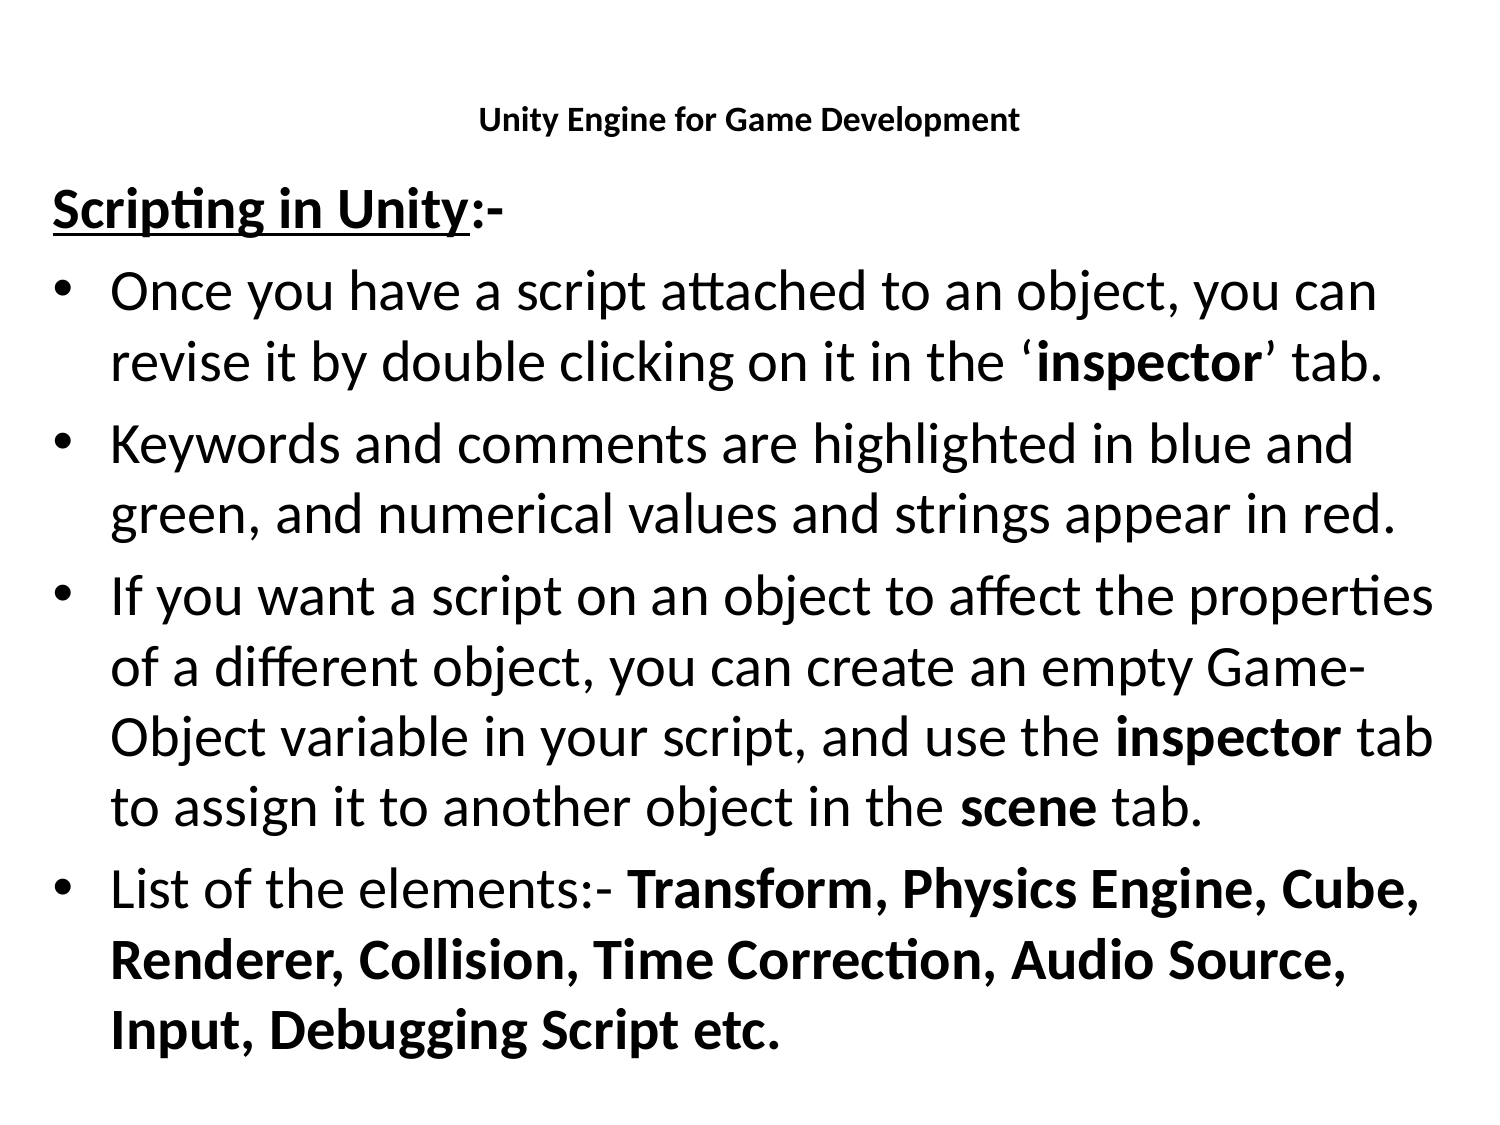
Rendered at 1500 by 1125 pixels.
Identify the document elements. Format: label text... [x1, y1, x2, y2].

title Unity Engine for Game Development [75, 45, 1425, 162]
list Scripting in Unity:- Once you have a script attached to an object, you can revise it by double clicking on it in the ‘inspector’ tab. Keywords and comments are highlighted in blue and green, and numerical values and strings appear in red. If you want a script on an object to affect the properties of a different object, you can create an empty Game-Object variable in your script, and use the inspector tab to assign it to another object in the scene tab. List of the elements:- Transform, Physics Engine, Cube, Renderer, Collision, Time Correction, Audio Source, Input, Debugging Script etc. [37, 162, 1463, 1088]
